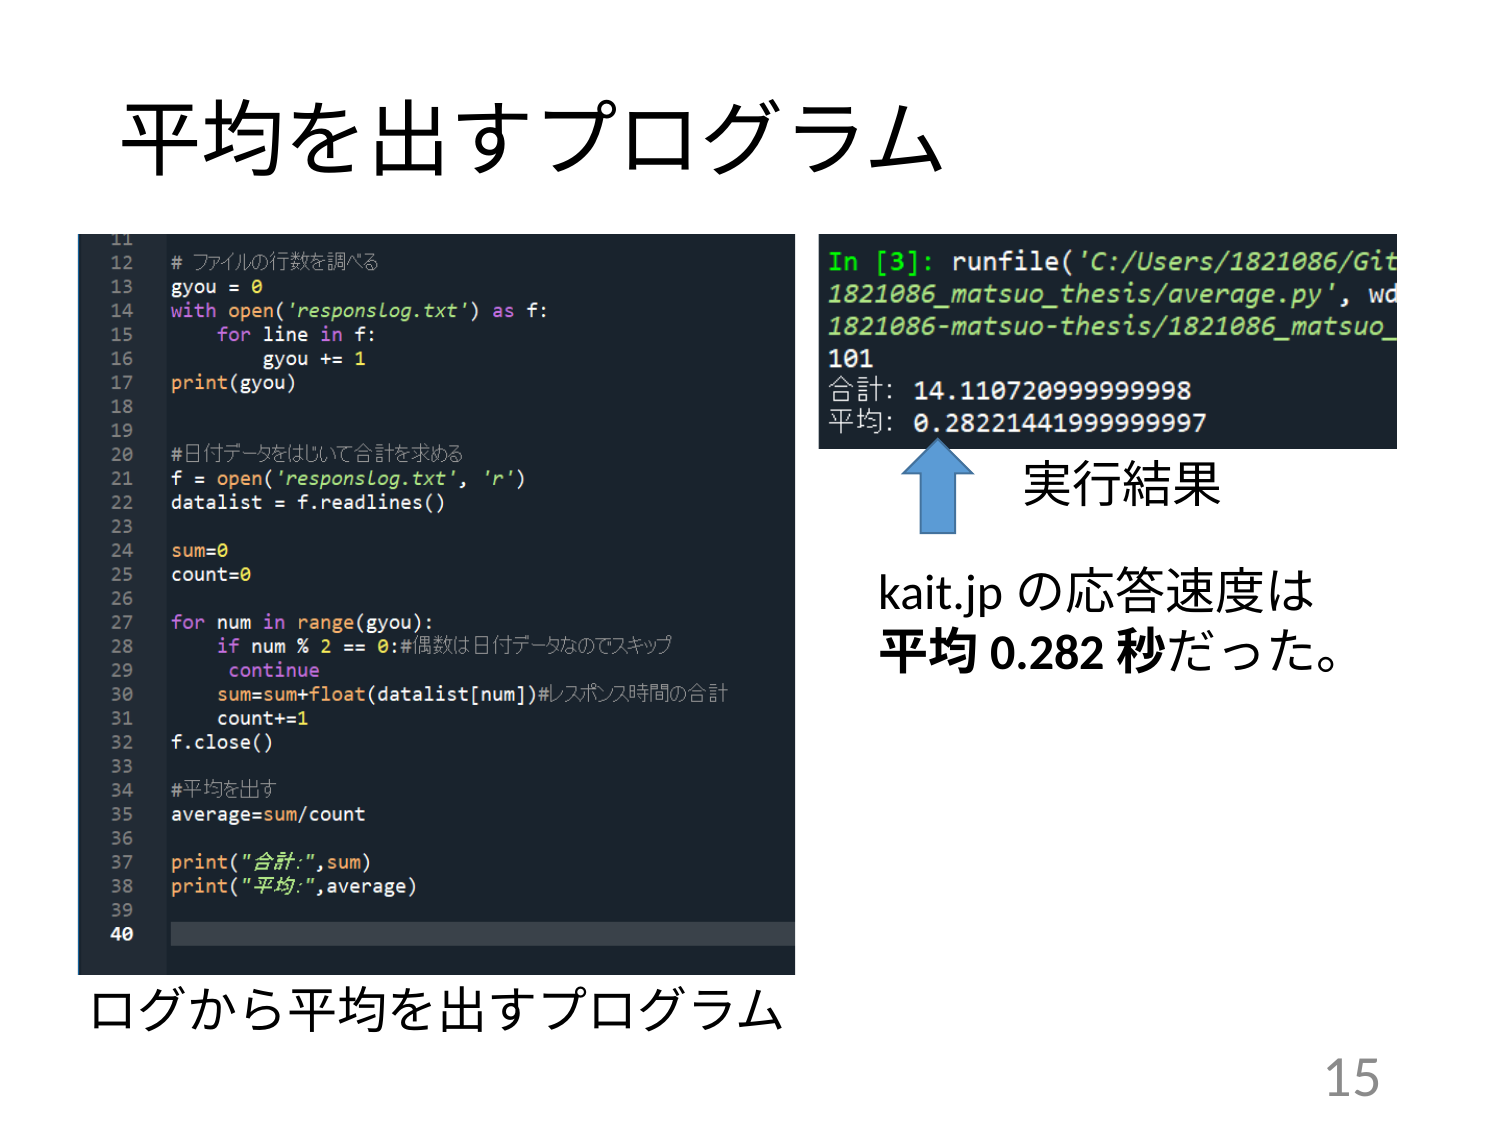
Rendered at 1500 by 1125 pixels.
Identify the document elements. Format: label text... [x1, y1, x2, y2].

title 平均を出すプログラム [103, 73, 1397, 212]
picture [818, 234, 1397, 450]
picture [77, 234, 796, 975]
text_box 実行結果 [1007, 450, 1238, 520]
text_box [900, 450, 975, 535]
text_box kait.jpの応答速度は 平均0.282秒だった。 [863, 552, 1382, 687]
slide_number 15 [1059, 1042, 1397, 1103]
text_box ログから平均を出すプログラム [72, 971, 801, 1047]
